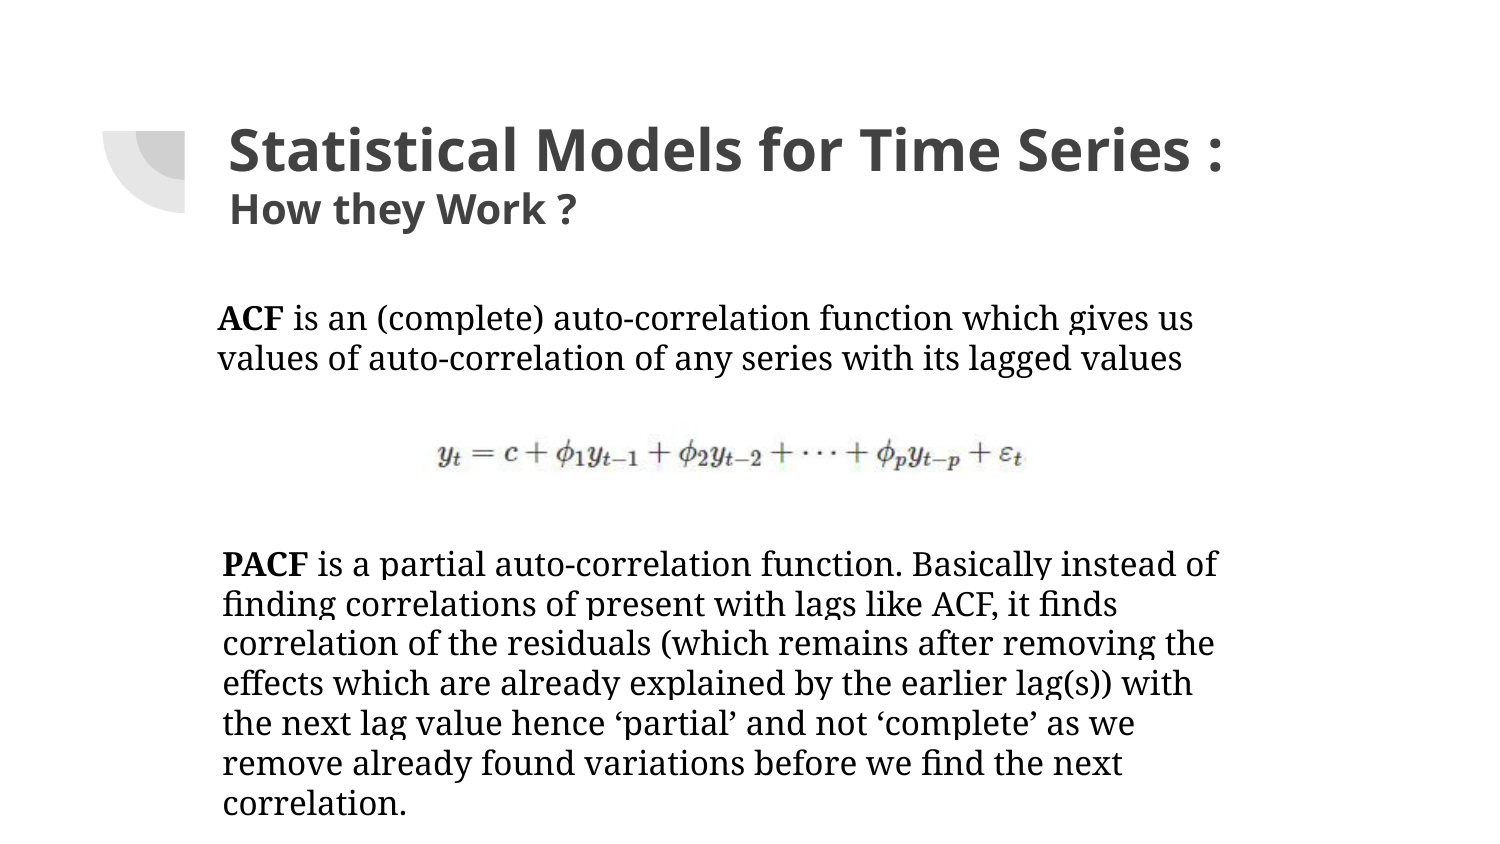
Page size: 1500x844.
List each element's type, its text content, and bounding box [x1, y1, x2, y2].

picture [288, 394, 1183, 512]
title Statistical Models for Time Series : How they Work ? [213, 98, 1368, 263]
text_box ACF is an (complete) auto-correlation function which gives us values of auto-correlation of any series with its lagged values [202, 282, 1242, 447]
text_box PACF is a partial auto-correlation function. Basically instead of finding correlations of present with lags like ACF, it finds correlation of the residuals (which remains after removing the effects which are already explained by the earlier lag(s)) with the next lag value hence ‘partial’ and not ‘complete’ as we remove already found variations before we find the next correlation. [207, 527, 1237, 826]
